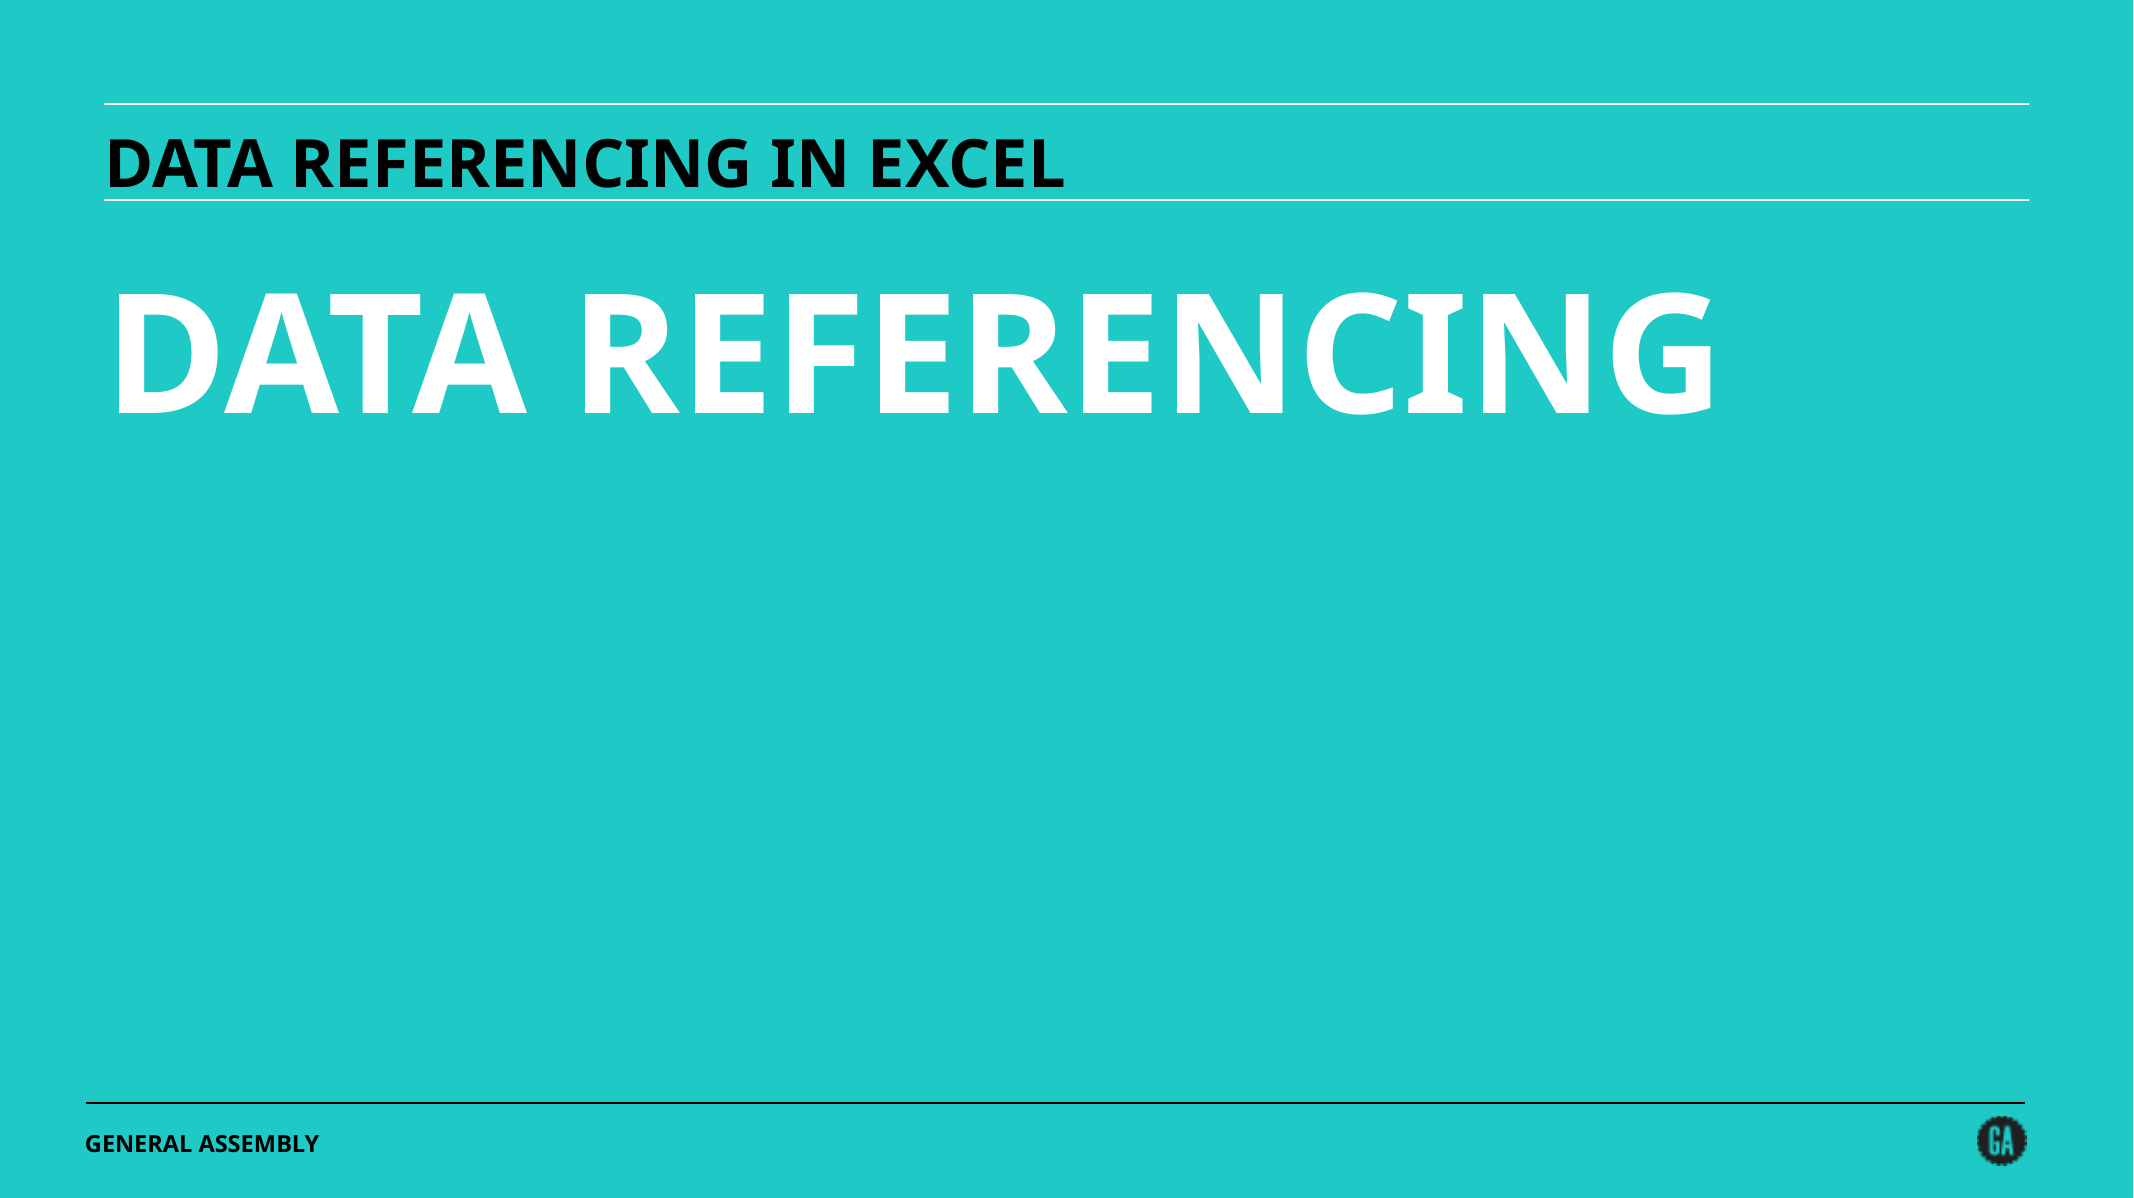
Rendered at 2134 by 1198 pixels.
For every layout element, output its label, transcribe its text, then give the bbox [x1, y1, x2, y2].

text_box DATA REFERENCING [104, 237, 2030, 699]
picture [1977, 1116, 2027, 1166]
text_box DATA REFERENCING IN EXCEL [104, 120, 1771, 192]
